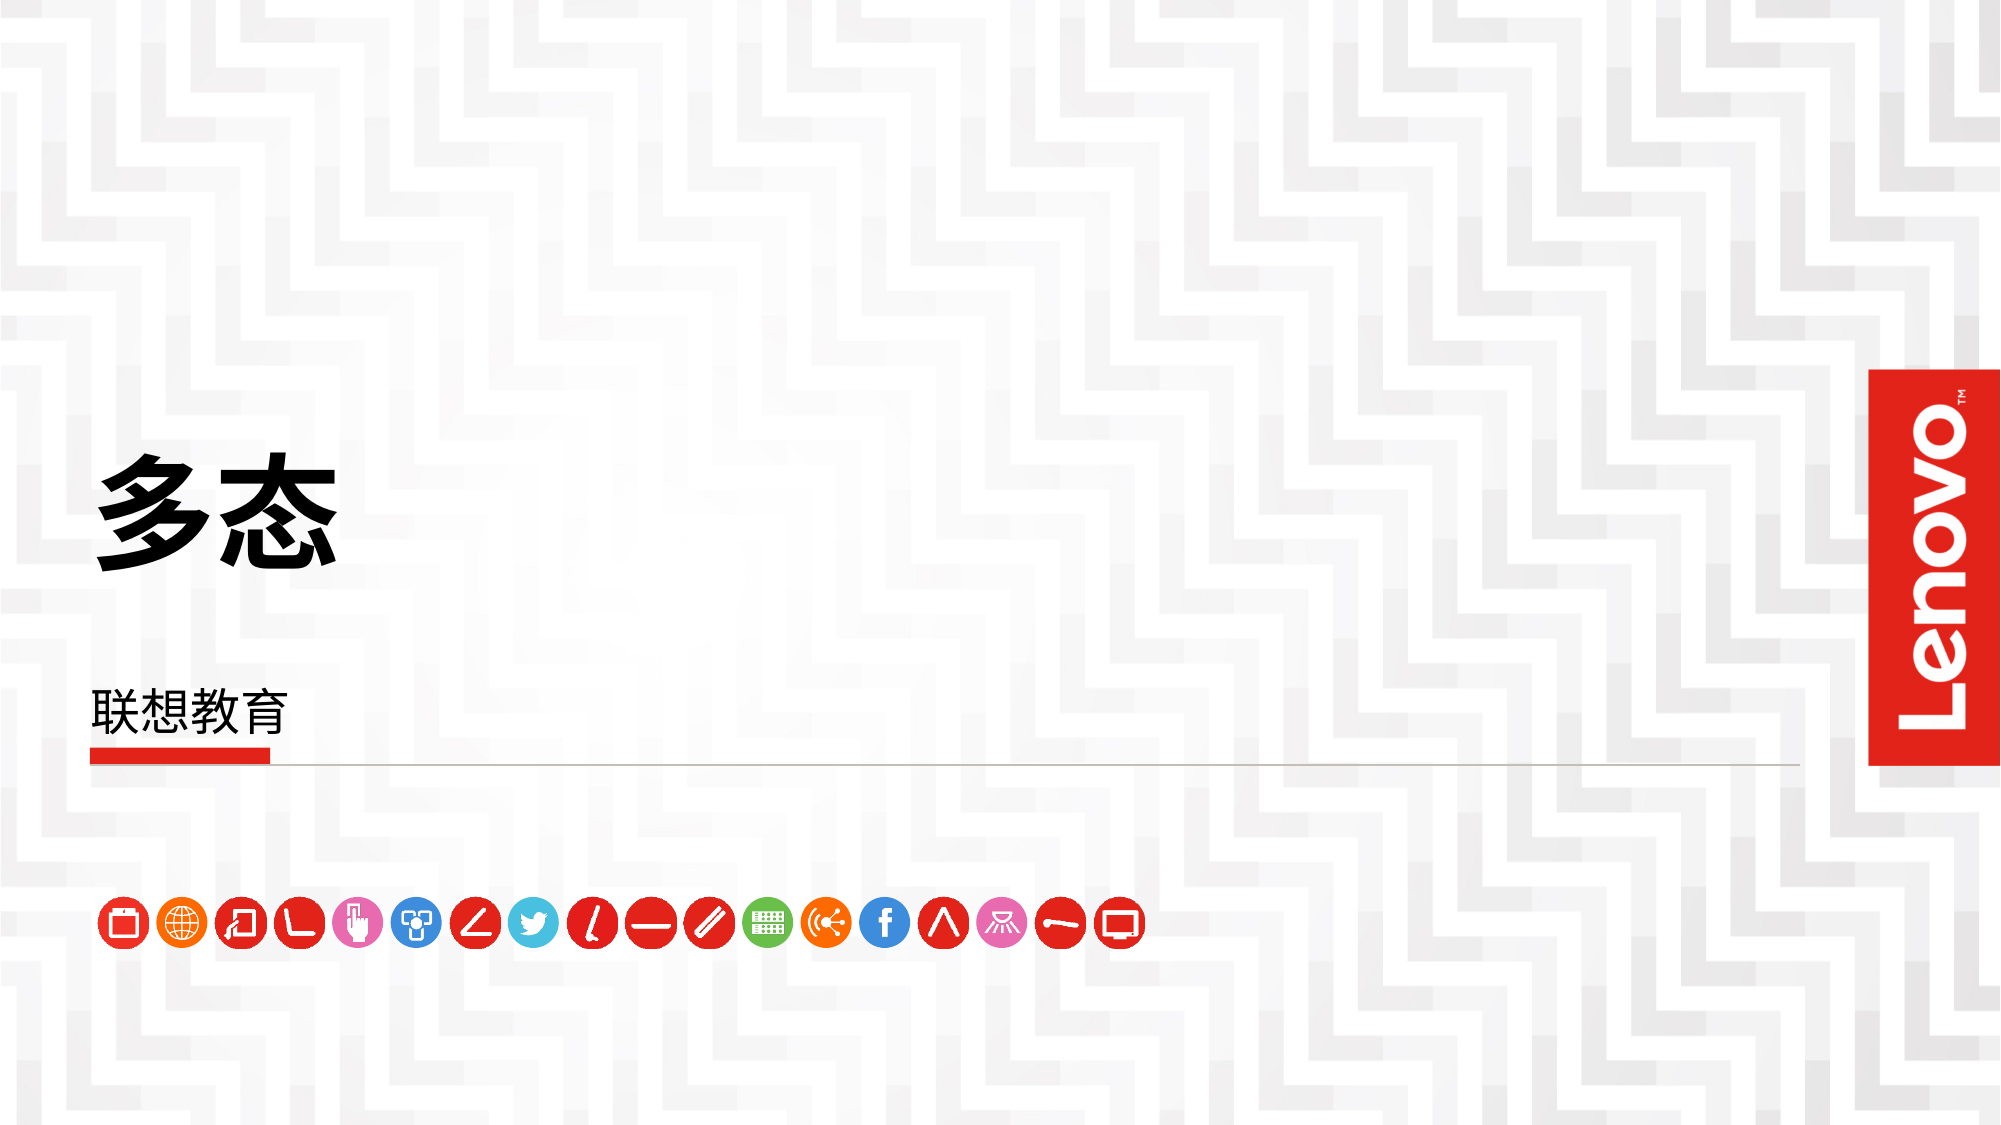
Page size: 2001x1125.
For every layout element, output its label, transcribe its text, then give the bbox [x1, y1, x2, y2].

title 多态 [90, 336, 1522, 596]
subtitle 联想教育 [90, 666, 1520, 741]
picture [0, 0, 2001, 1125]
